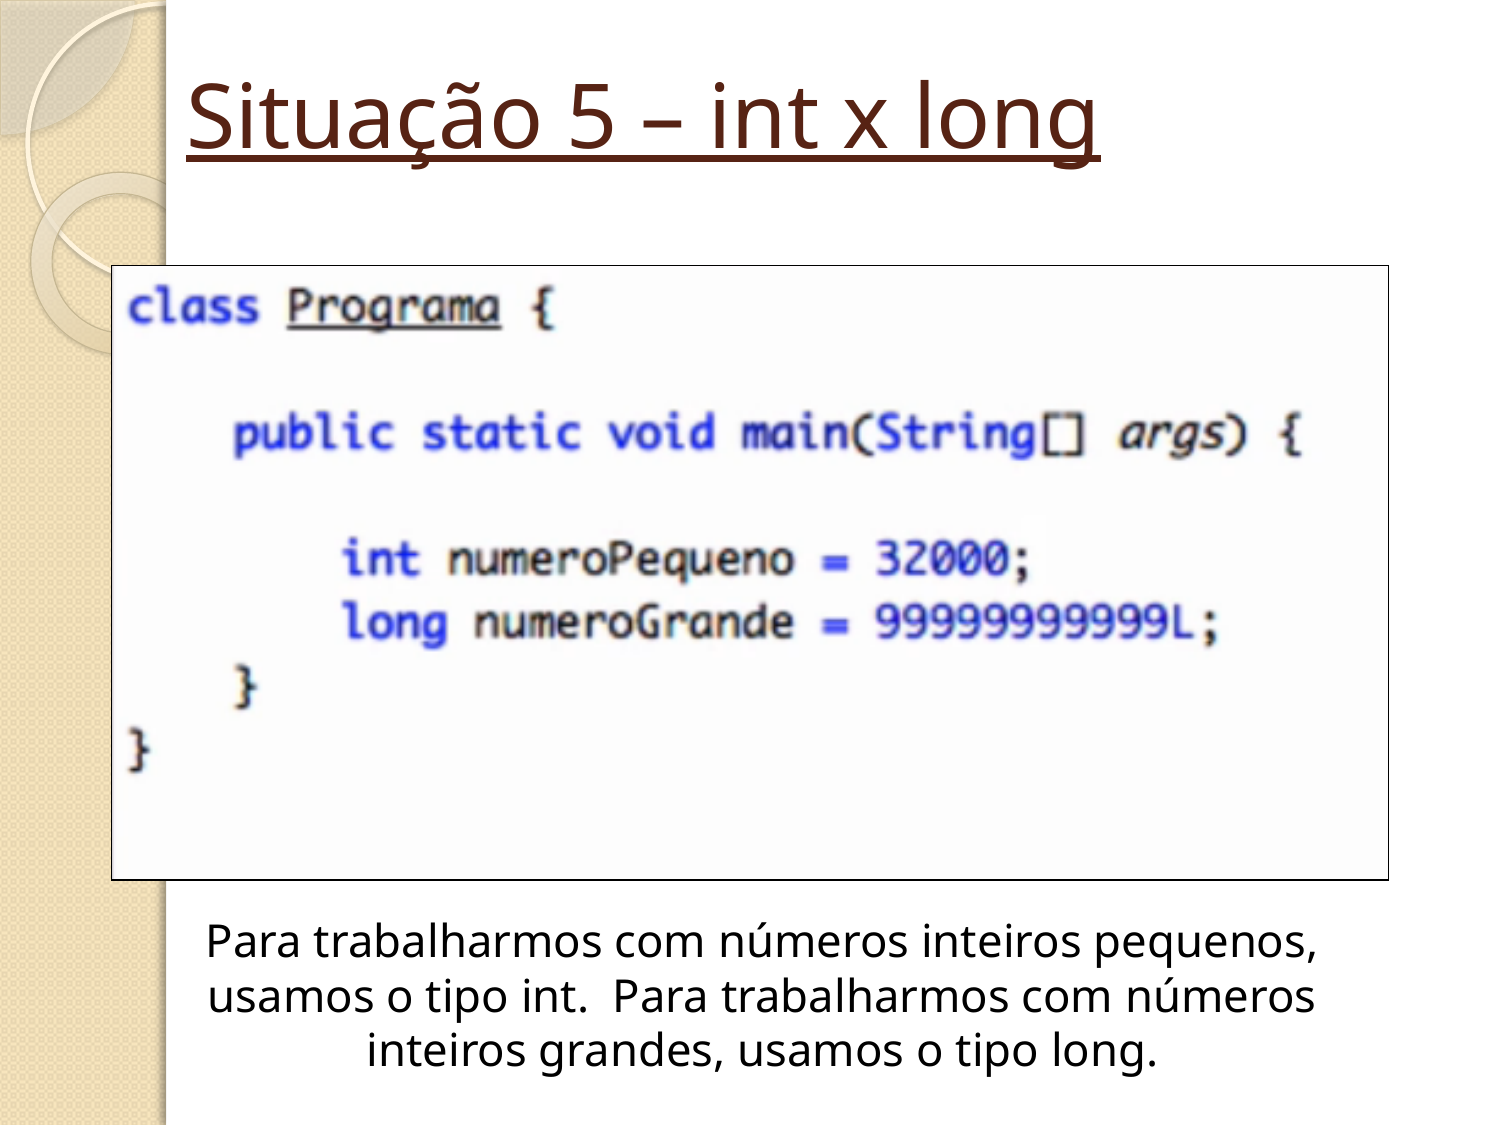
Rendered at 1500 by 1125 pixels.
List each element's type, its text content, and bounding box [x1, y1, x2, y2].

text_box Para trabalharmos com números inteiros pequenos, usamos o tipo int. Para trabalharmos com números inteiros grandes, usamos o tipo long. [107, 905, 1419, 1086]
title Situação 5 – int x long [171, 19, 1455, 207]
picture [111, 265, 1389, 880]
